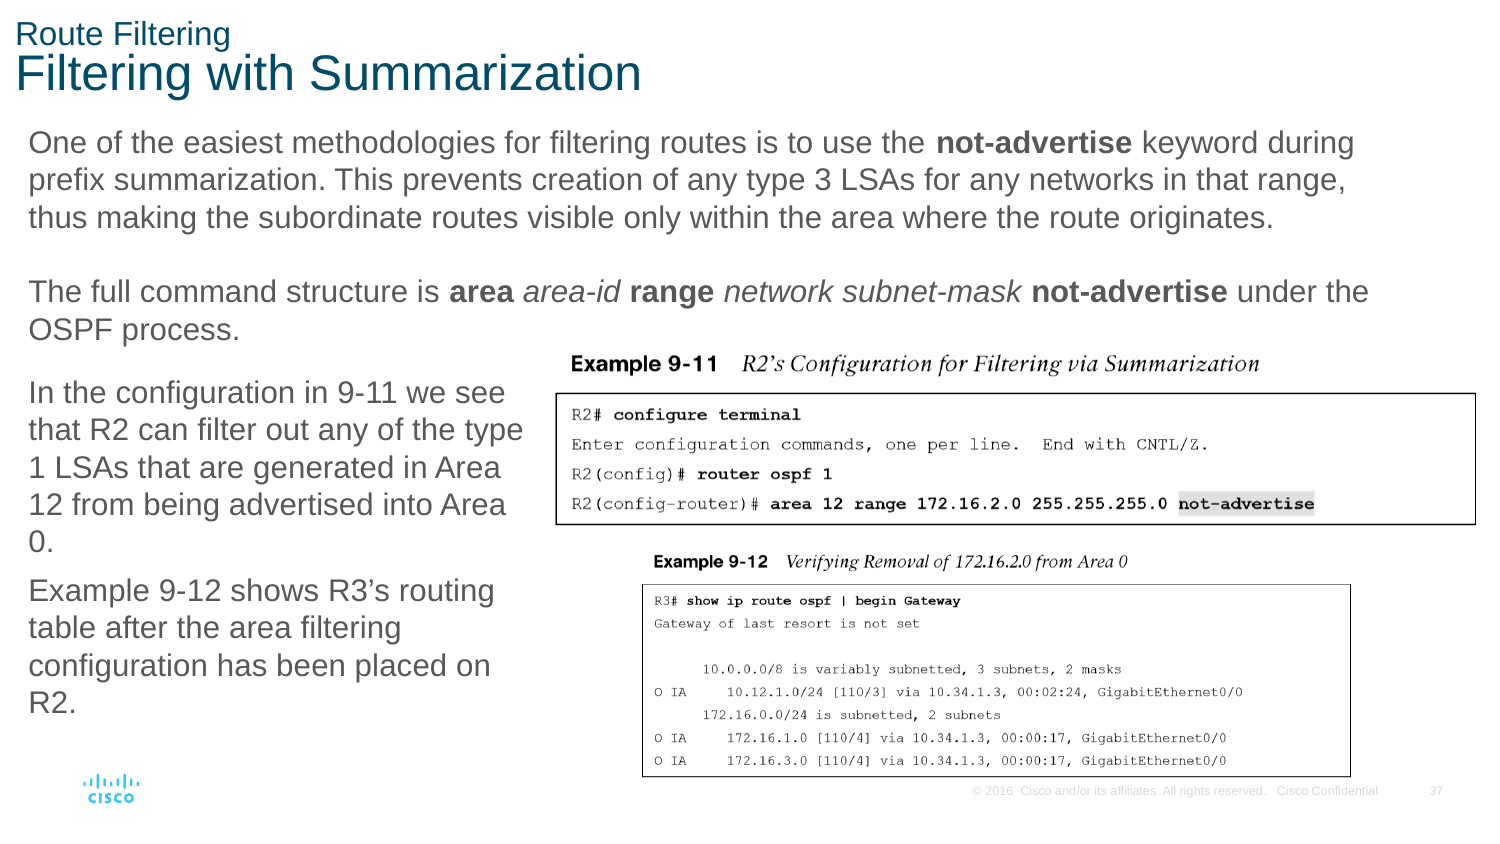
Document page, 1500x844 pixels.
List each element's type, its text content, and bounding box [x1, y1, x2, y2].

picture [542, 346, 1487, 531]
text_box Example 9-12 shows R3’s routing table after the area filtering configuration has been placed on R2. [13, 562, 543, 727]
picture [625, 545, 1365, 782]
title Route Filtering Filtering with Summarization [0, 0, 1500, 121]
text_box In the configuration in 9-11 we see that R2 can filter out any of the type 1 LSAs that are generated in Area 12 from being advertised into Area 0. [13, 364, 557, 567]
text_box One of the easiest methodologies for filtering routes is to use the not-advertise keyword during prefix summarization. This prevents creation of any type 3 LSAs for any networks in that range, thus making the subordinate routes visible only within the area where the route originates. The full command structure is area area-id range network subnet-mask not-advertise under the OSPF process. [13, 114, 1432, 354]
